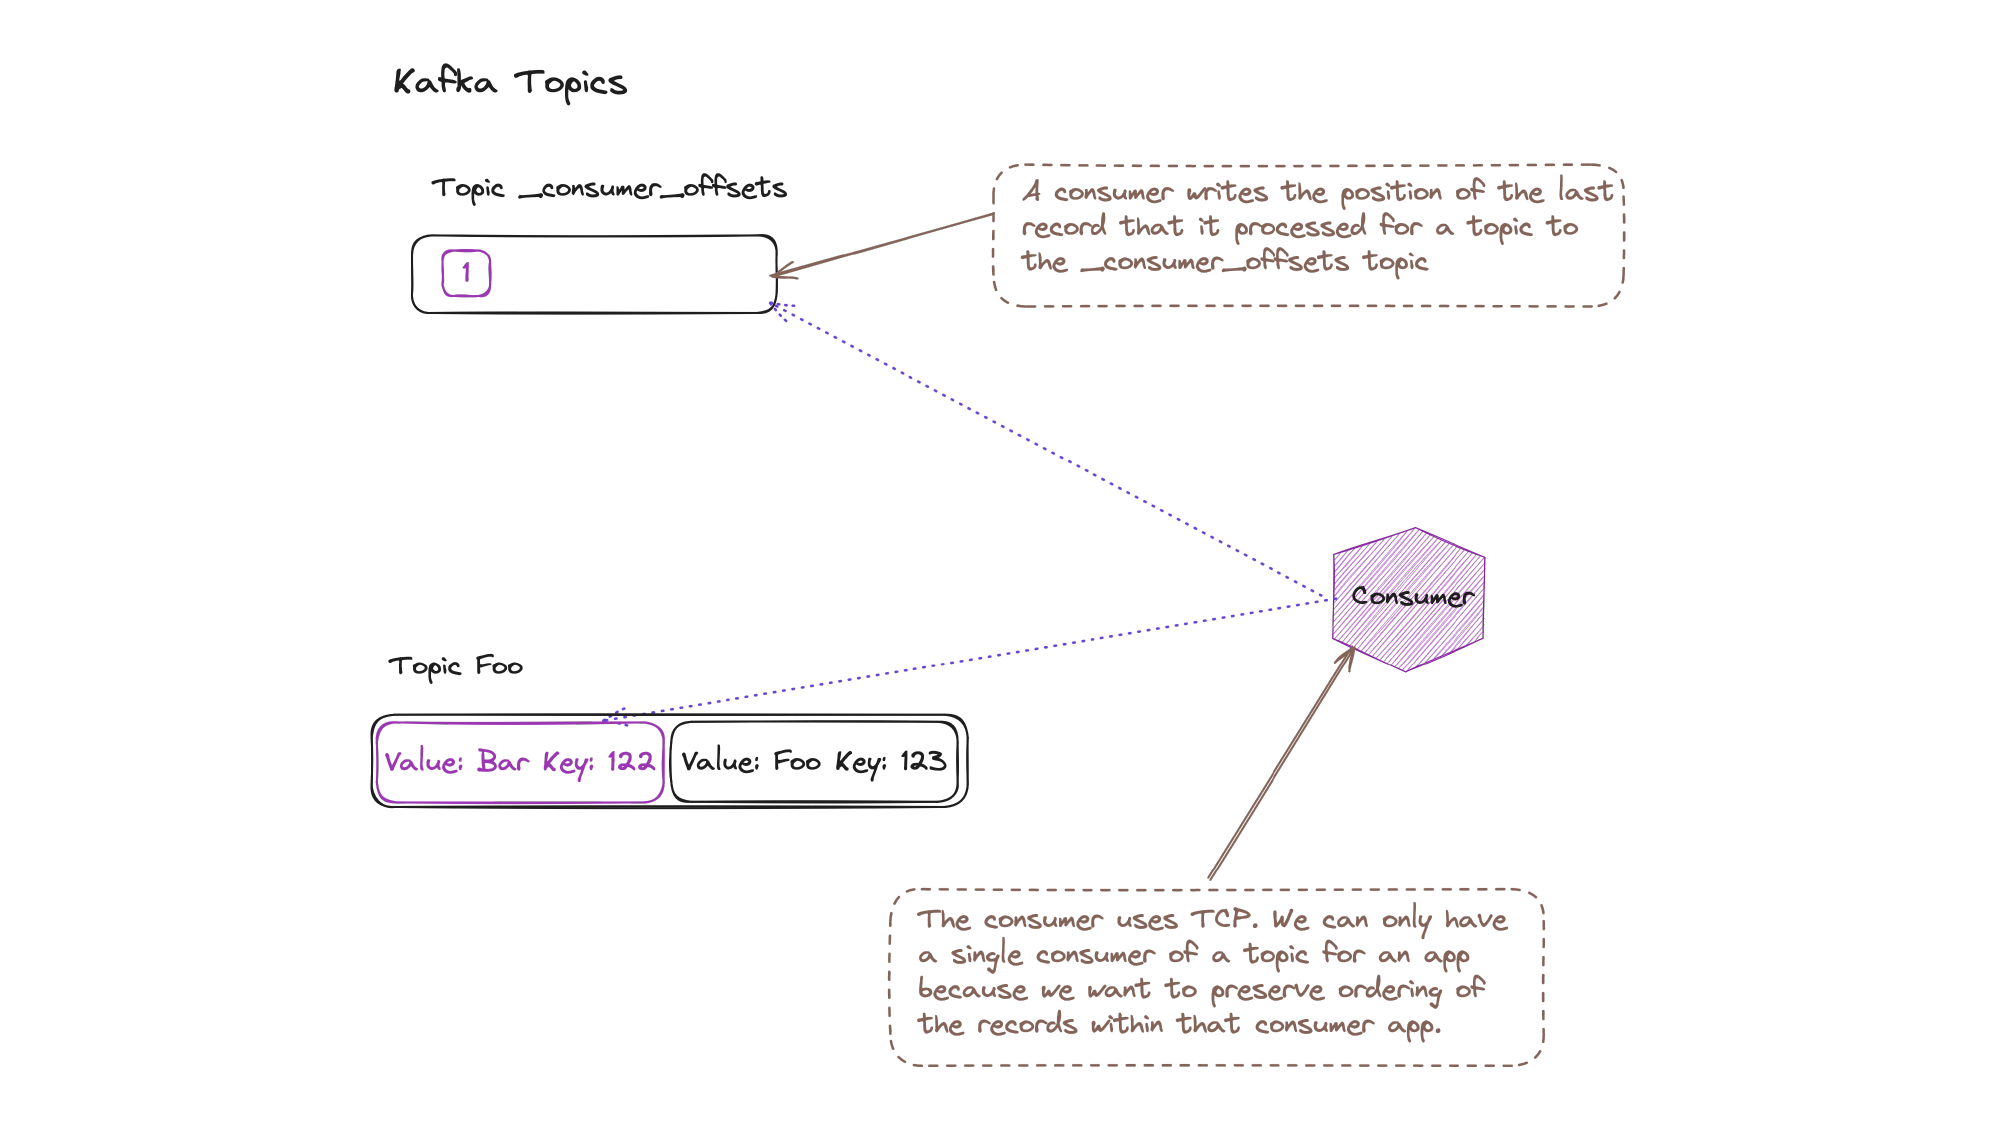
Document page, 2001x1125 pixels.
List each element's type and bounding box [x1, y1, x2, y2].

picture [362, 50, 1638, 1075]
